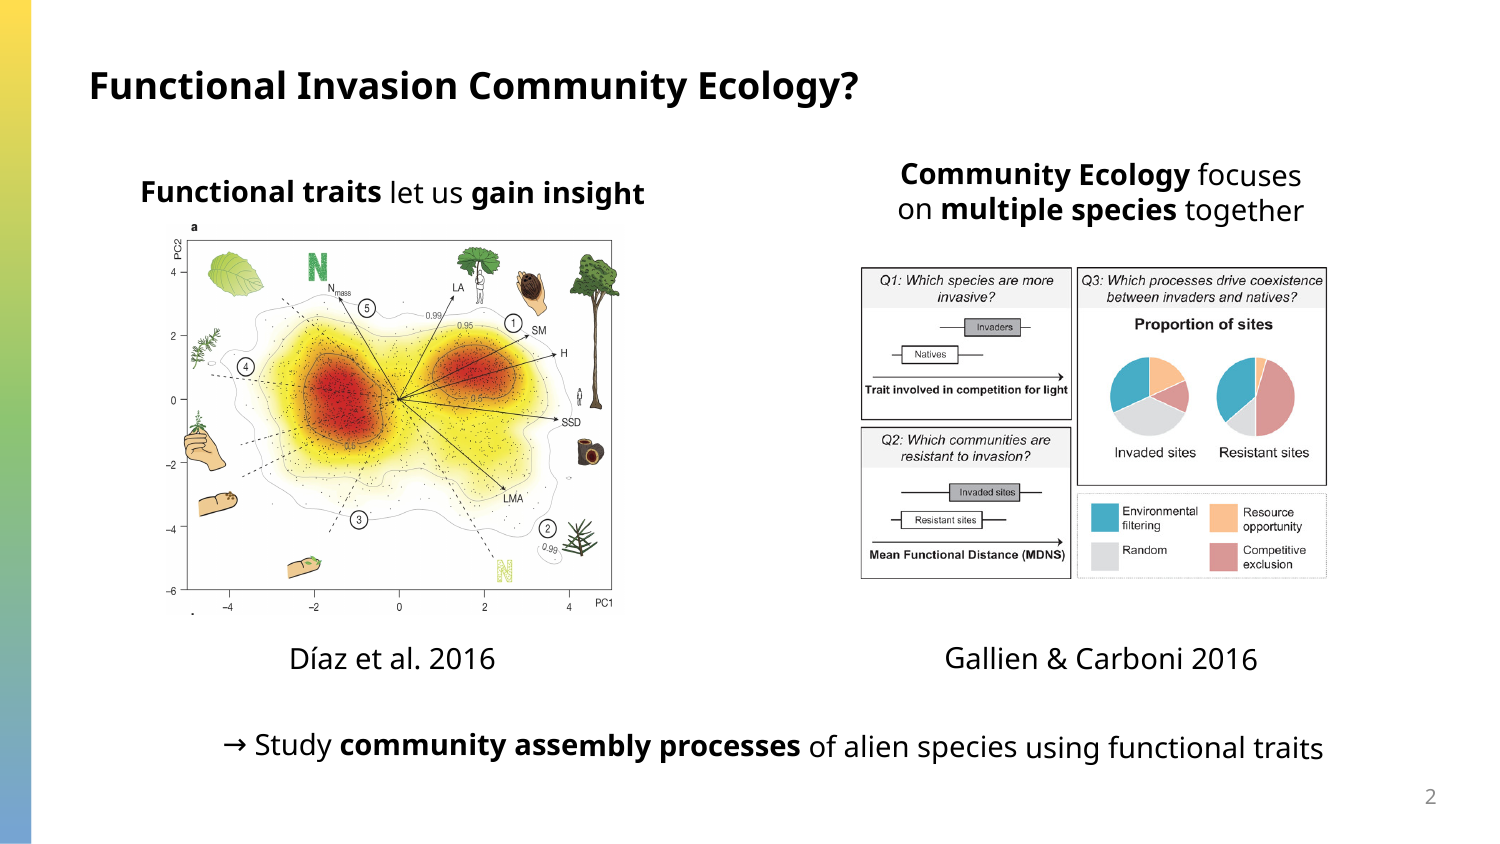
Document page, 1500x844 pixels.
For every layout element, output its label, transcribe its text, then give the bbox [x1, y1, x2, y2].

text_box Gallien & Carboni 2016 [797, 631, 1406, 685]
text_box <numéro> [1240, 767, 1437, 813]
picture [0, 0, 1500, 844]
text_box → Study community assembly processes of alien species using functional traits [129, 717, 1418, 774]
text_box Functional traits let us gain insight [88, 165, 697, 218]
text_box Functional Invasion Community Ecology? [88, 61, 1441, 156]
text_box Community Ecology focuses on multiple species together [796, 147, 1406, 235]
text_box Díaz et al. 2016 [88, 631, 697, 685]
